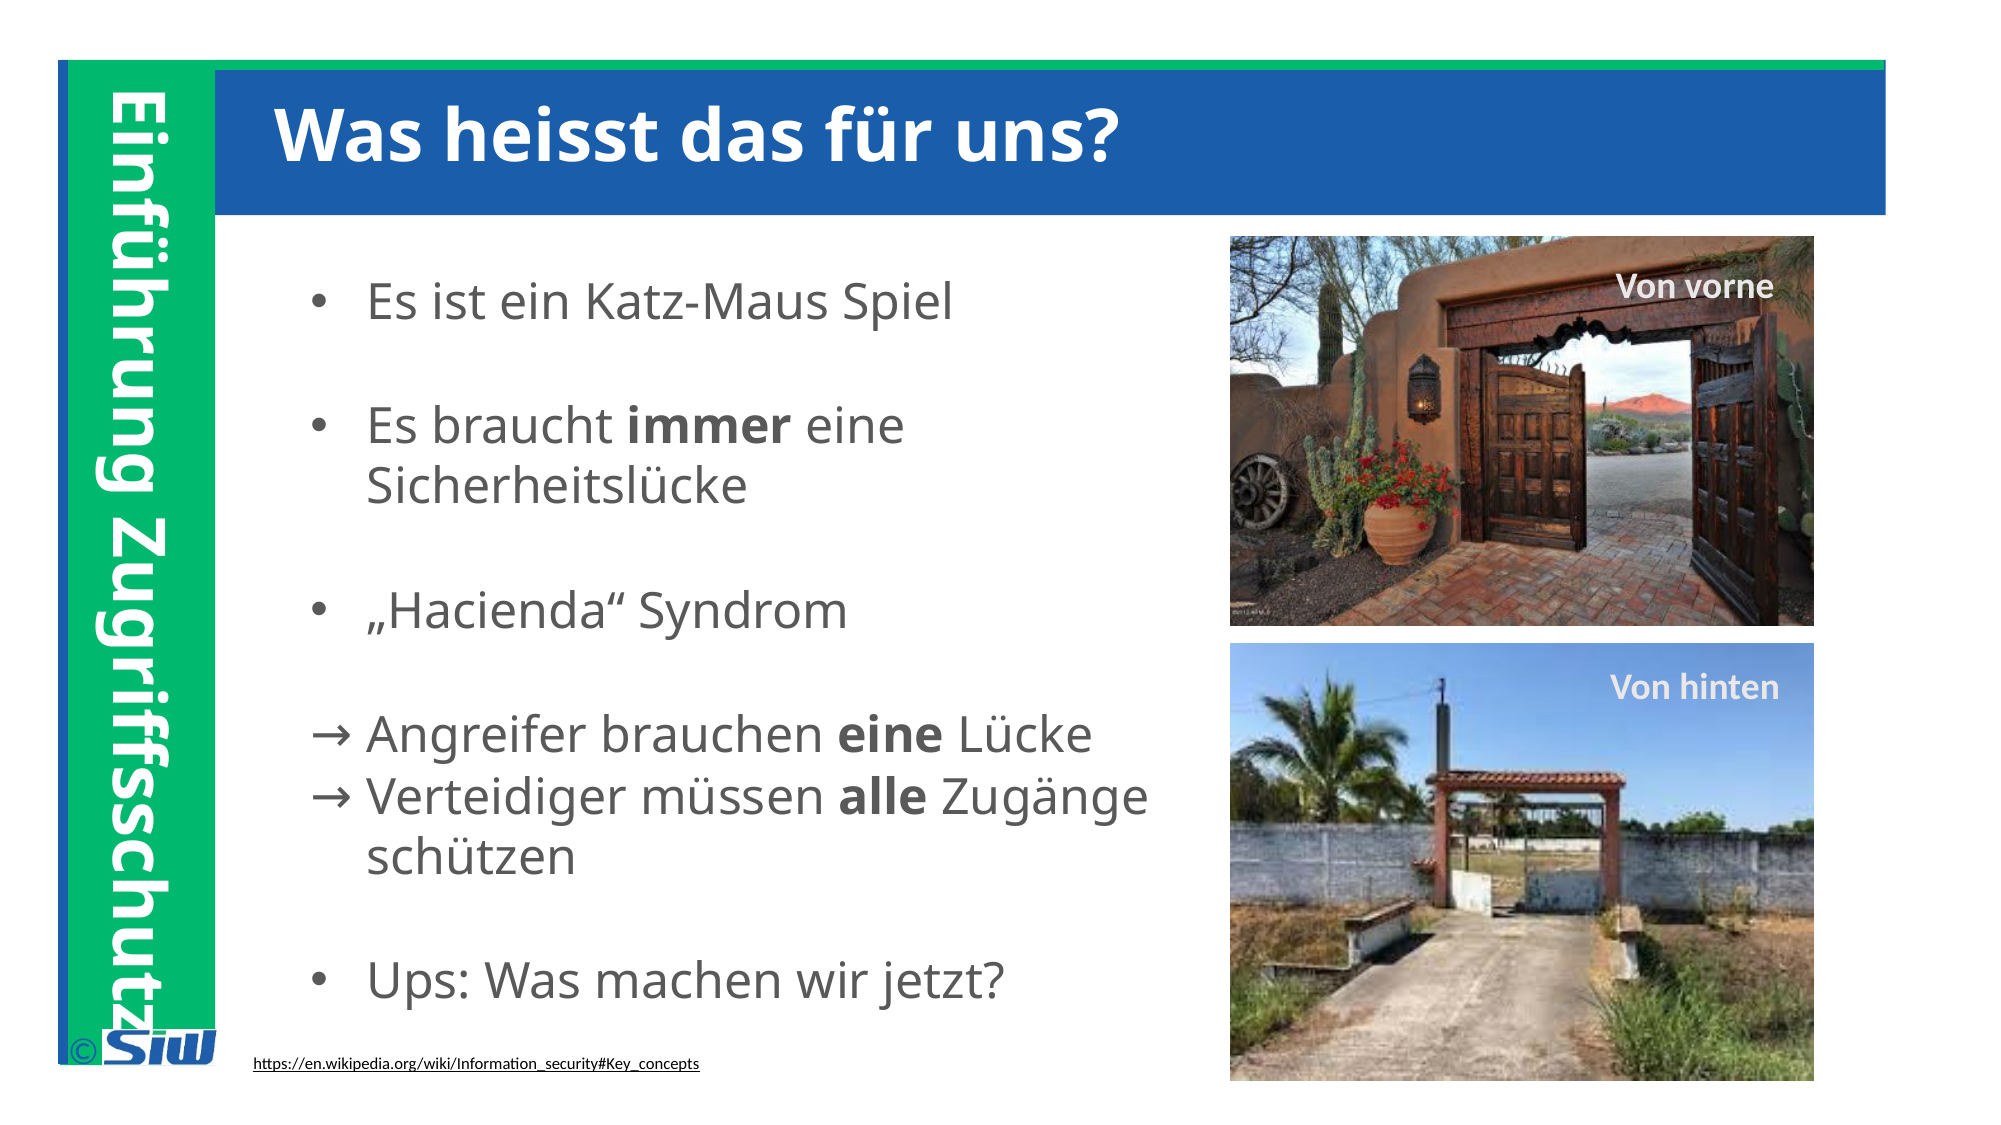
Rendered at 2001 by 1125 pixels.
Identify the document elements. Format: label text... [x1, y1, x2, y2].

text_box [52, 1019, 217, 1081]
text_box Was heisst das für uns? [216, 59, 1886, 216]
text_box Es ist ein Katz-Maus Spiel Es braucht immer eine Sicherheitslücke „Hacienda“ Syndrom Angreifer brauchen eine Lücke Verteidiger müssen alle Zugänge schützen Ups: Was machen wir jetzt? [235, 267, 1169, 1071]
picture [1230, 643, 1814, 1081]
text_box Einführung Zugriffsschutz [68, 59, 216, 1019]
text_box https://en.wikipedia.org/wiki/Information_security#Key_concepts [238, 1071, 1107, 1081]
picture [1230, 236, 1814, 626]
